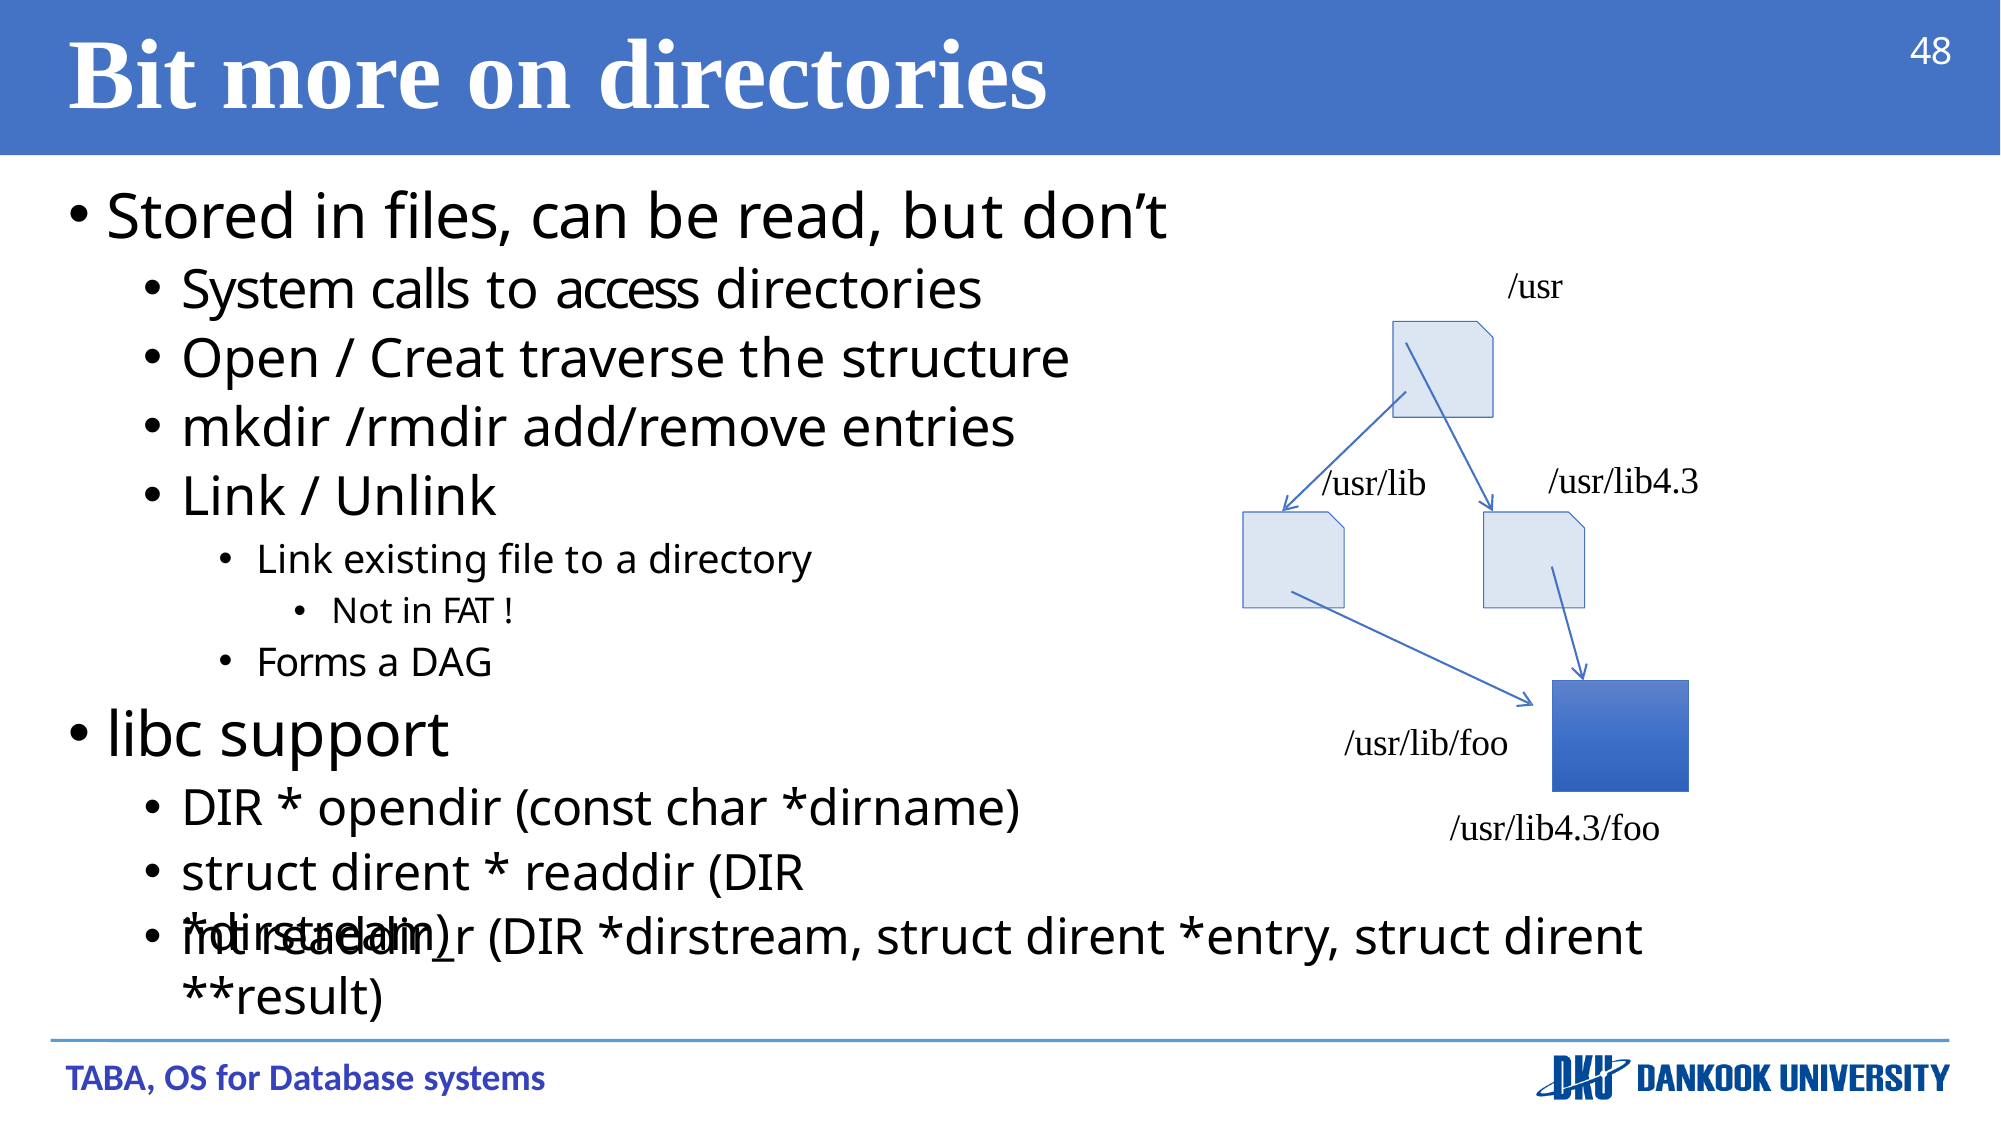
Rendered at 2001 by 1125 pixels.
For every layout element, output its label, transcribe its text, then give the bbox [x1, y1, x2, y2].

text_box 48 [1907, 24, 1956, 72]
picture [1536, 1055, 1950, 1100]
text_box Not in FAT ! Forms a DAG libc support DIR * opendir (const char *dirname) struct dirent * readdir (DIR *dirstream) [66, 581, 1078, 961]
text_box int readdir_r (DIR *dirstream, struct dirent *entry, struct dirent **result) [141, 902, 1842, 1025]
title Bit more on directories [66, 6, 1826, 197]
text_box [1242, 320, 1690, 792]
footer TABA, OS for Database systems [63, 1052, 550, 1125]
text_box Stored in files, can be read, but don’t System calls to access directories Open / Creat traverse the structure mkdir /rmdir add/remove entries Link / Unlink Link existing file to a directory [66, 169, 1172, 582]
text_box /usr/lib4.3/foo [1447, 801, 1666, 849]
text_box /usr/lib4.3 [1695, 454, 1704, 502]
text_box /usr [1505, 259, 1567, 307]
